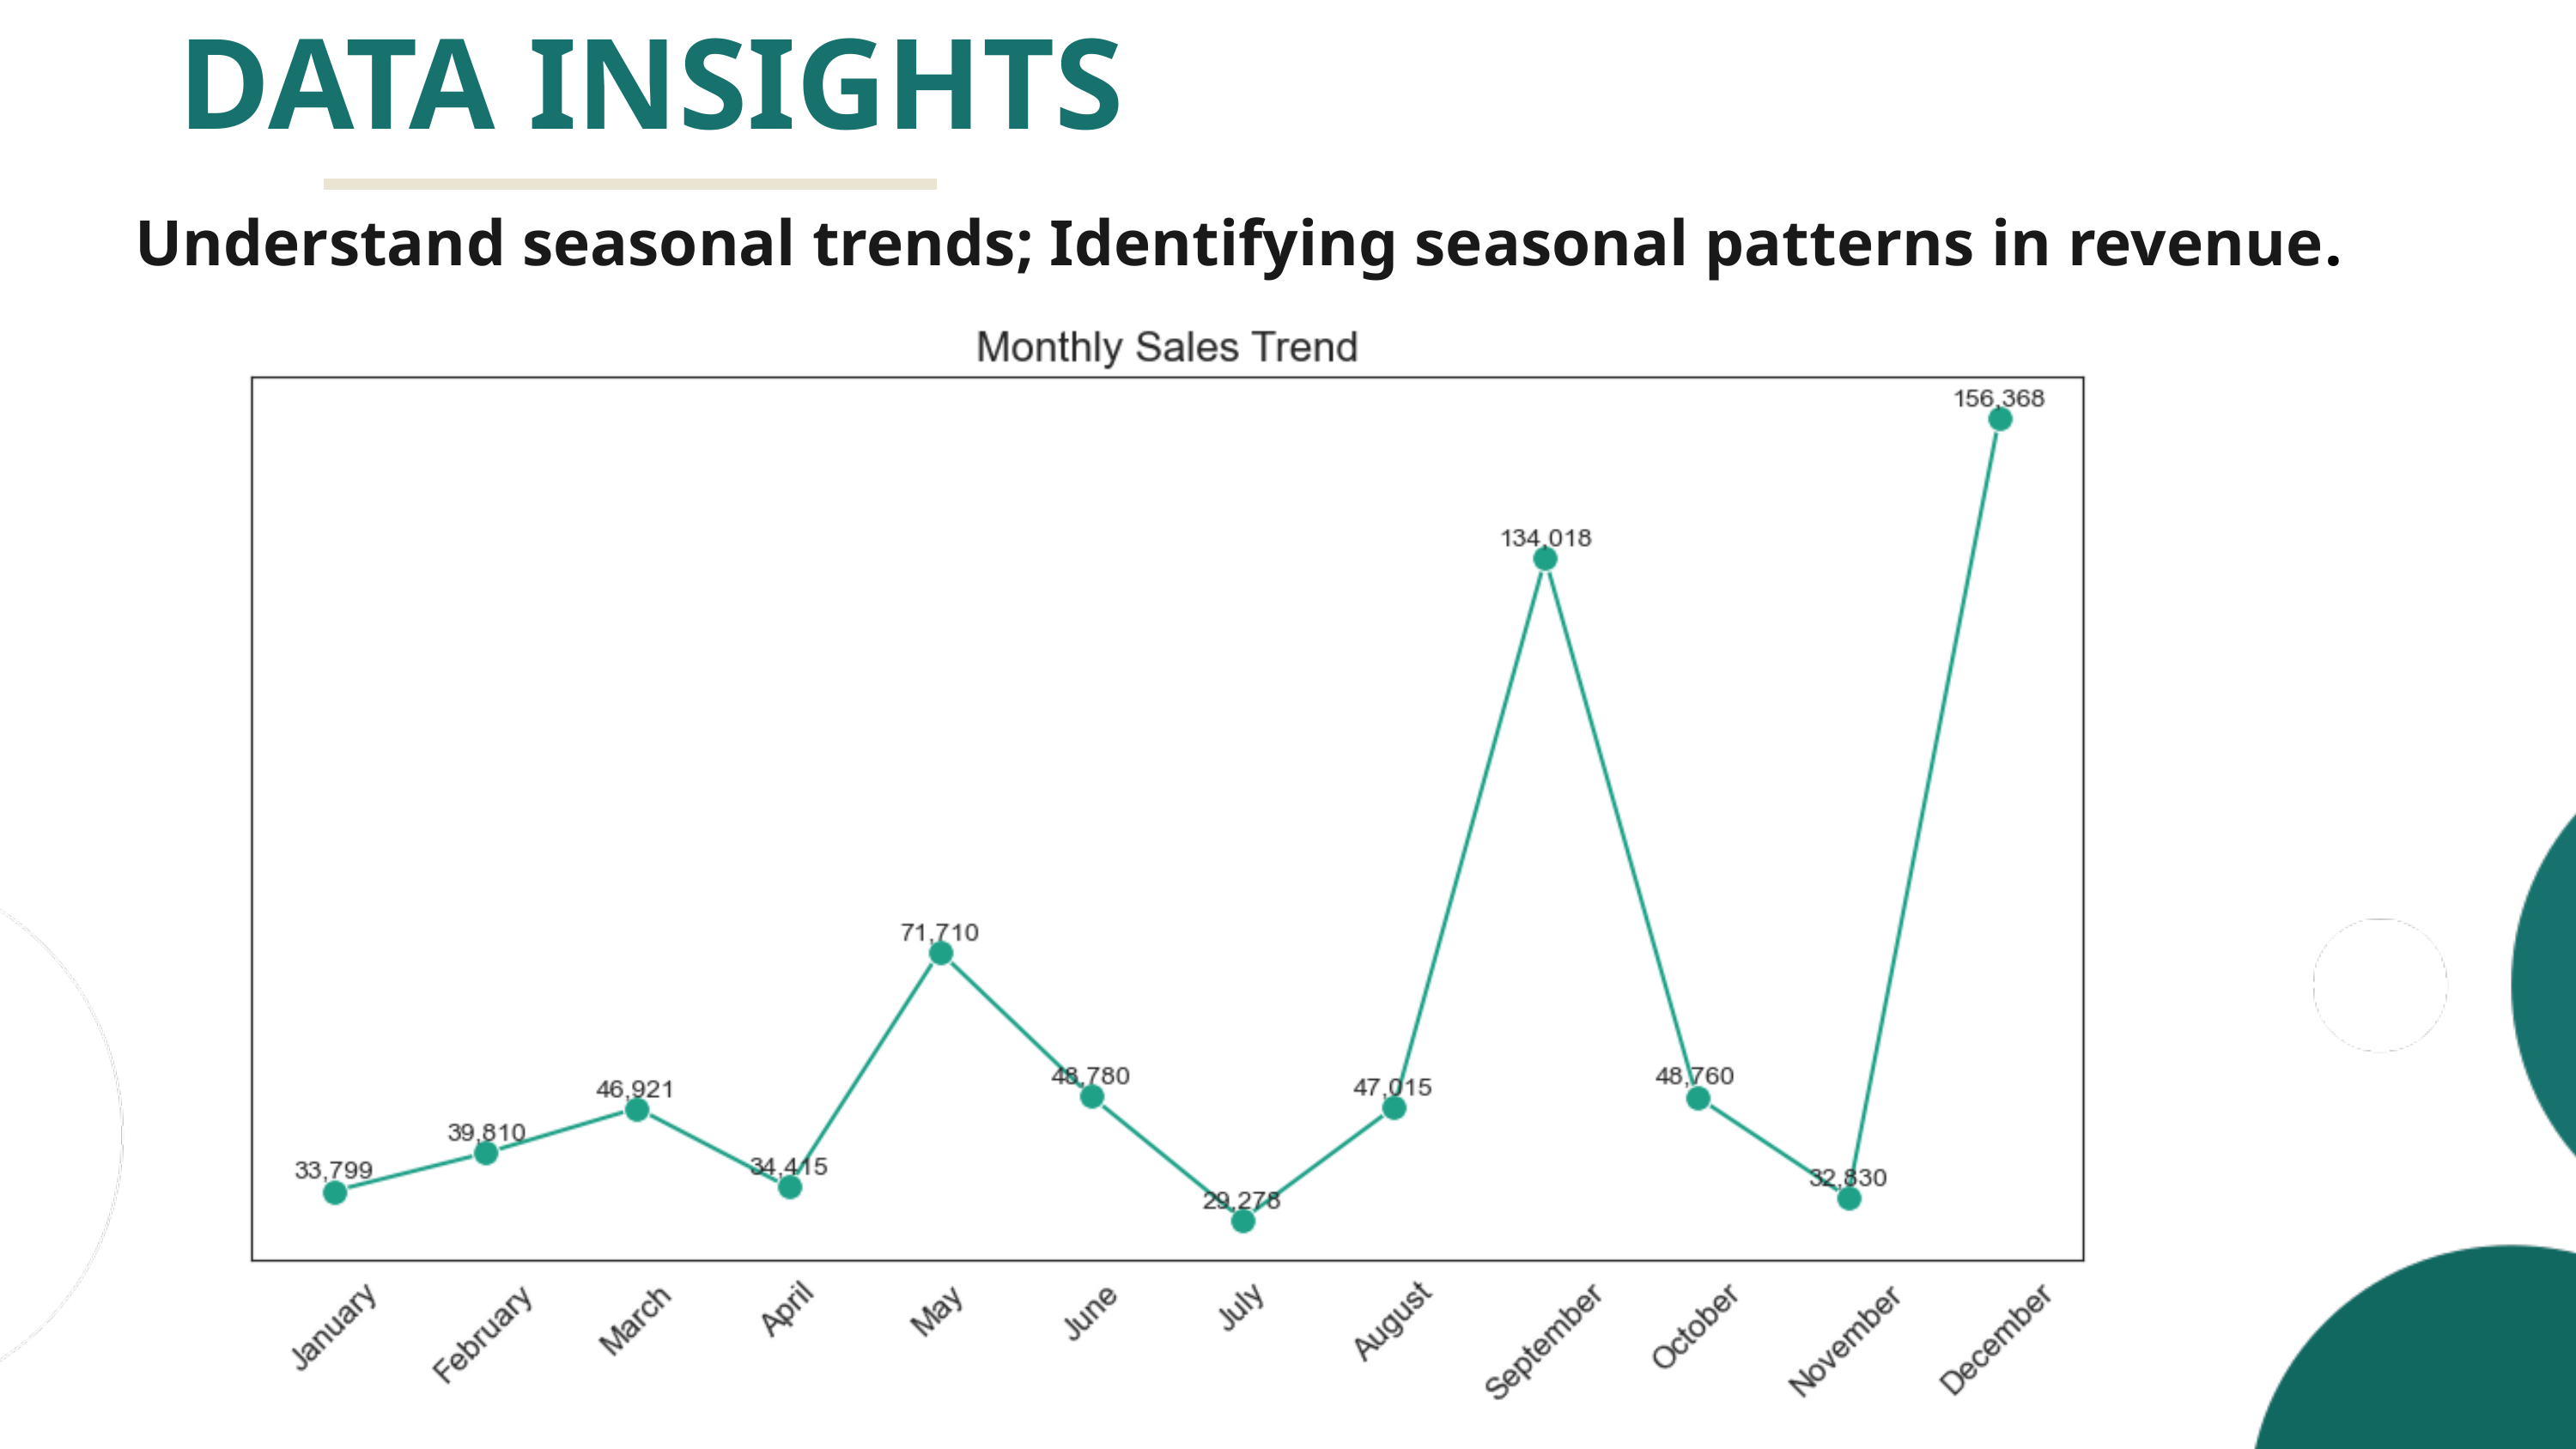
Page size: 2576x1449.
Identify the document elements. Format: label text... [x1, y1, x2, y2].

text_box DATA INSIGHTS [178, 22, 1326, 155]
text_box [318, 178, 943, 190]
text_box [2251, 724, 2576, 1449]
text_box [0, 817, 701, 1449]
text_box Understand seasonal trends; Identifying seasonal patterns in revenue. [118, 181, 2360, 279]
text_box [223, 309, 2111, 1430]
